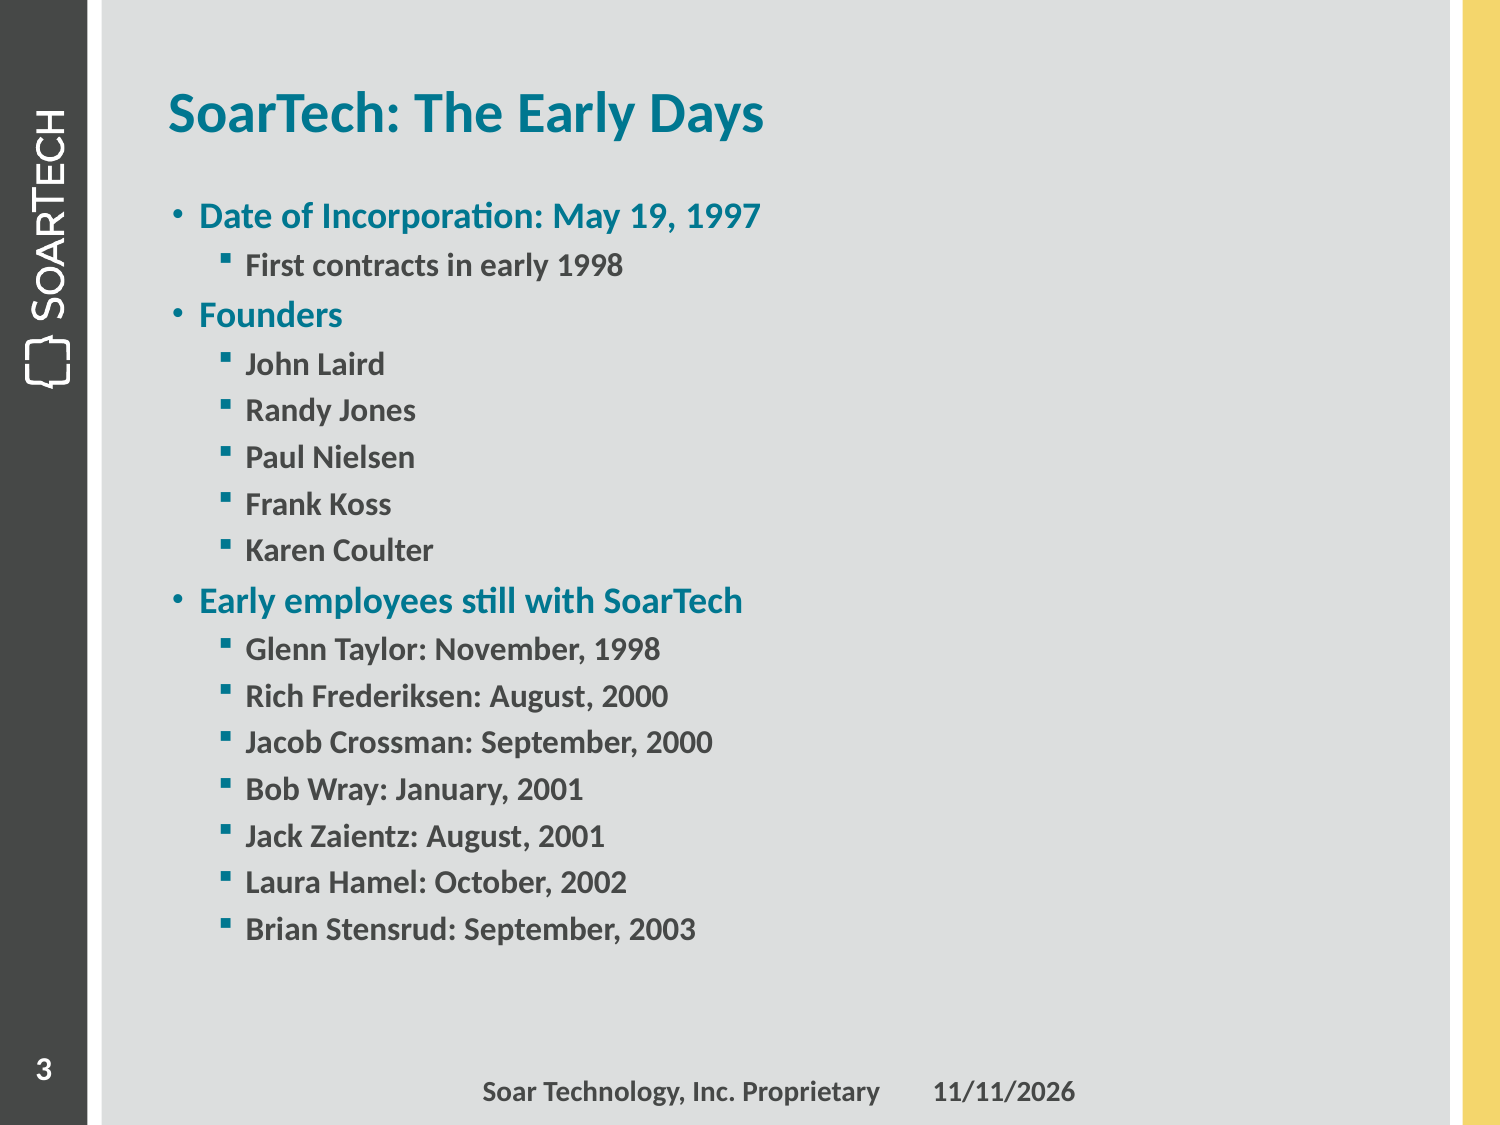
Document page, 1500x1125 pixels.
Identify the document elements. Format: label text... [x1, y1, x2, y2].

title SoarTech: The Early Days [153, 65, 1398, 163]
slide_number 3 [0, 1039, 88, 1115]
picture [25, 111, 70, 389]
footer Soar Technology, Inc. Proprietary 6/7/17 [172, 1064, 1386, 1115]
list Date of Incorporation: May 19, 1997 First contracts in early 1998 Founders John Laird Randy Jones Paul Nielsen Frank Koss Karen Coulter Early employees still with SoarTech Glenn Taylor: November, 1998 Rich Frederiksen: August, 2000 Jacob Crossman: September, 2000 Bob Wray: January, 2001 Jack Zaientz: August, 2001 Laura Hamel: October, 2002 Brian Stensrud: September, 2003 [155, 183, 1388, 1038]
